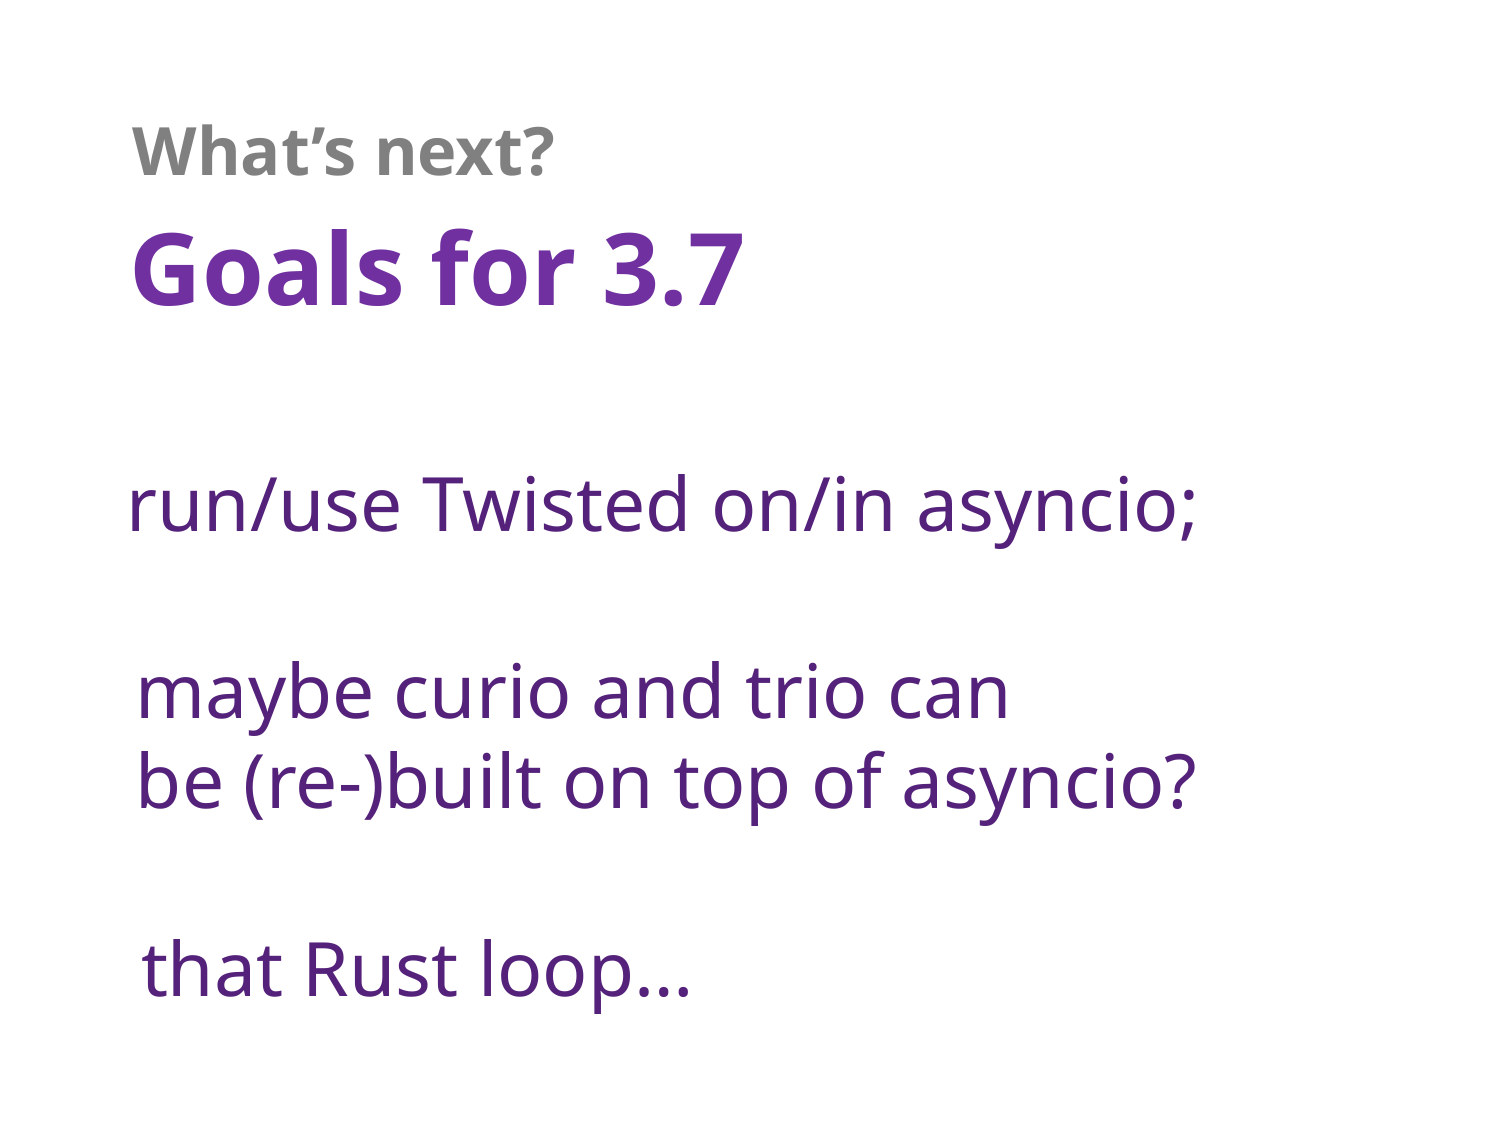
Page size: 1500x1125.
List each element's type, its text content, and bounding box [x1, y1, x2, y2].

text_box run/use Twisted on/in asyncio; [112, 448, 1215, 554]
text_box that Rust loop… [126, 913, 709, 1019]
text_box Goals for 3.7 [115, 197, 1156, 333]
text_box maybe curio and trio can be (re-)built on top of asyncio? [121, 635, 1214, 831]
text_box What’s next? [117, 101, 1359, 197]
